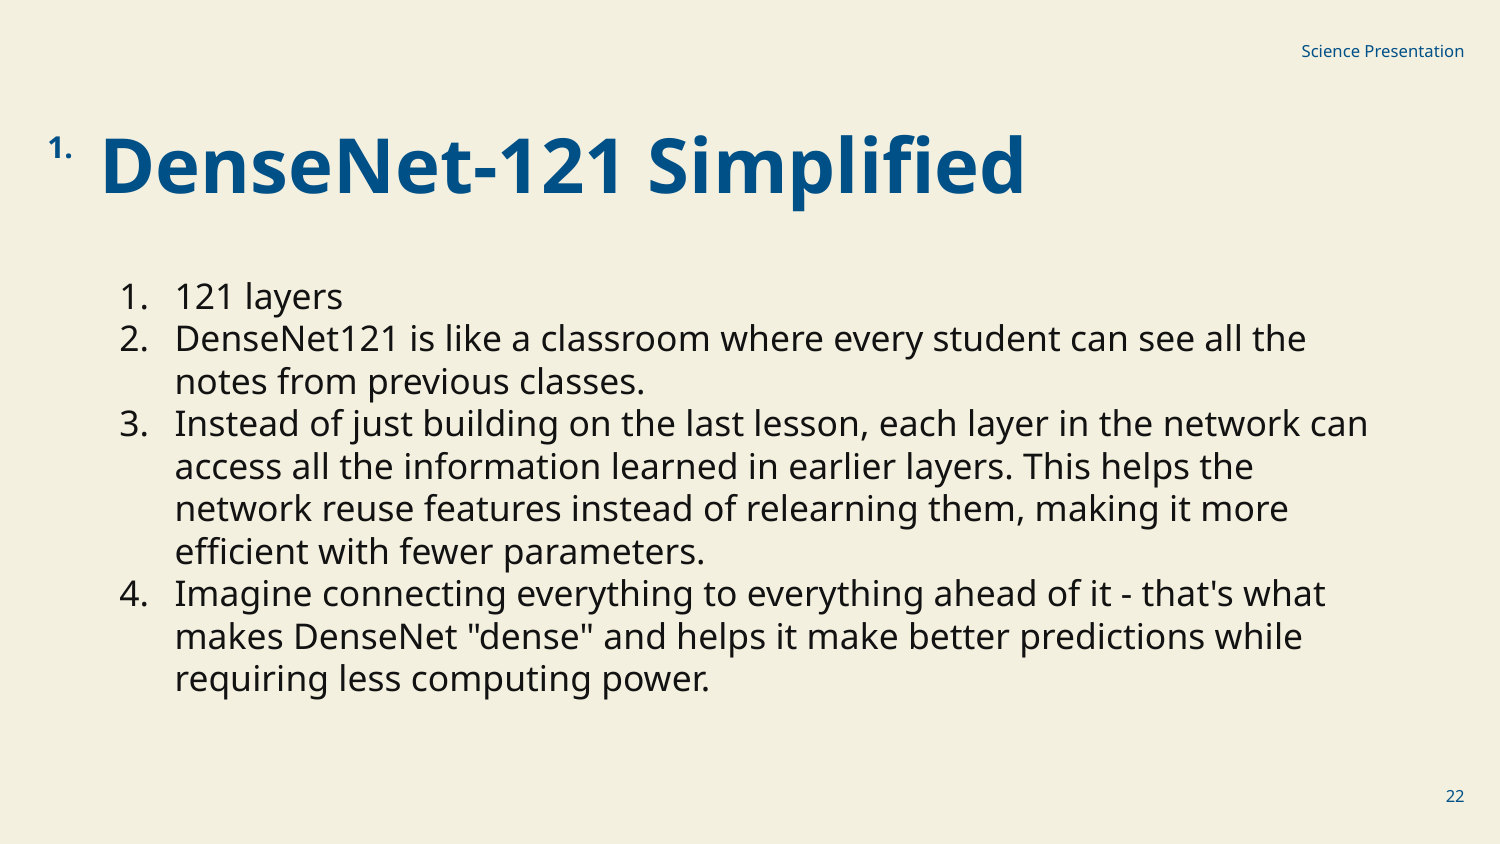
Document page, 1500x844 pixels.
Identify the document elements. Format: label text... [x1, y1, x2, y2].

text_box 1. [32, 122, 97, 180]
text_box DenseNet-121 Simplified [84, 122, 1500, 204]
slide_number ‹#› [1389, 764, 1480, 830]
text_box 121 layers DenseNet121 is like a classroom where every student can see all the notes from previous classes. Instead of just building on the last lesson, each layer in the network can access all the information learned in earlier layers. This helps the network reuse features instead of relearning them, making it more efficient with fewer parameters. Imagine connecting everything to everything ahead of it - that's what makes DenseNet "dense" and helps it make better predictions while requiring less computing power. [84, 258, 1390, 761]
list Science Presentation [1162, 32, 1480, 67]
